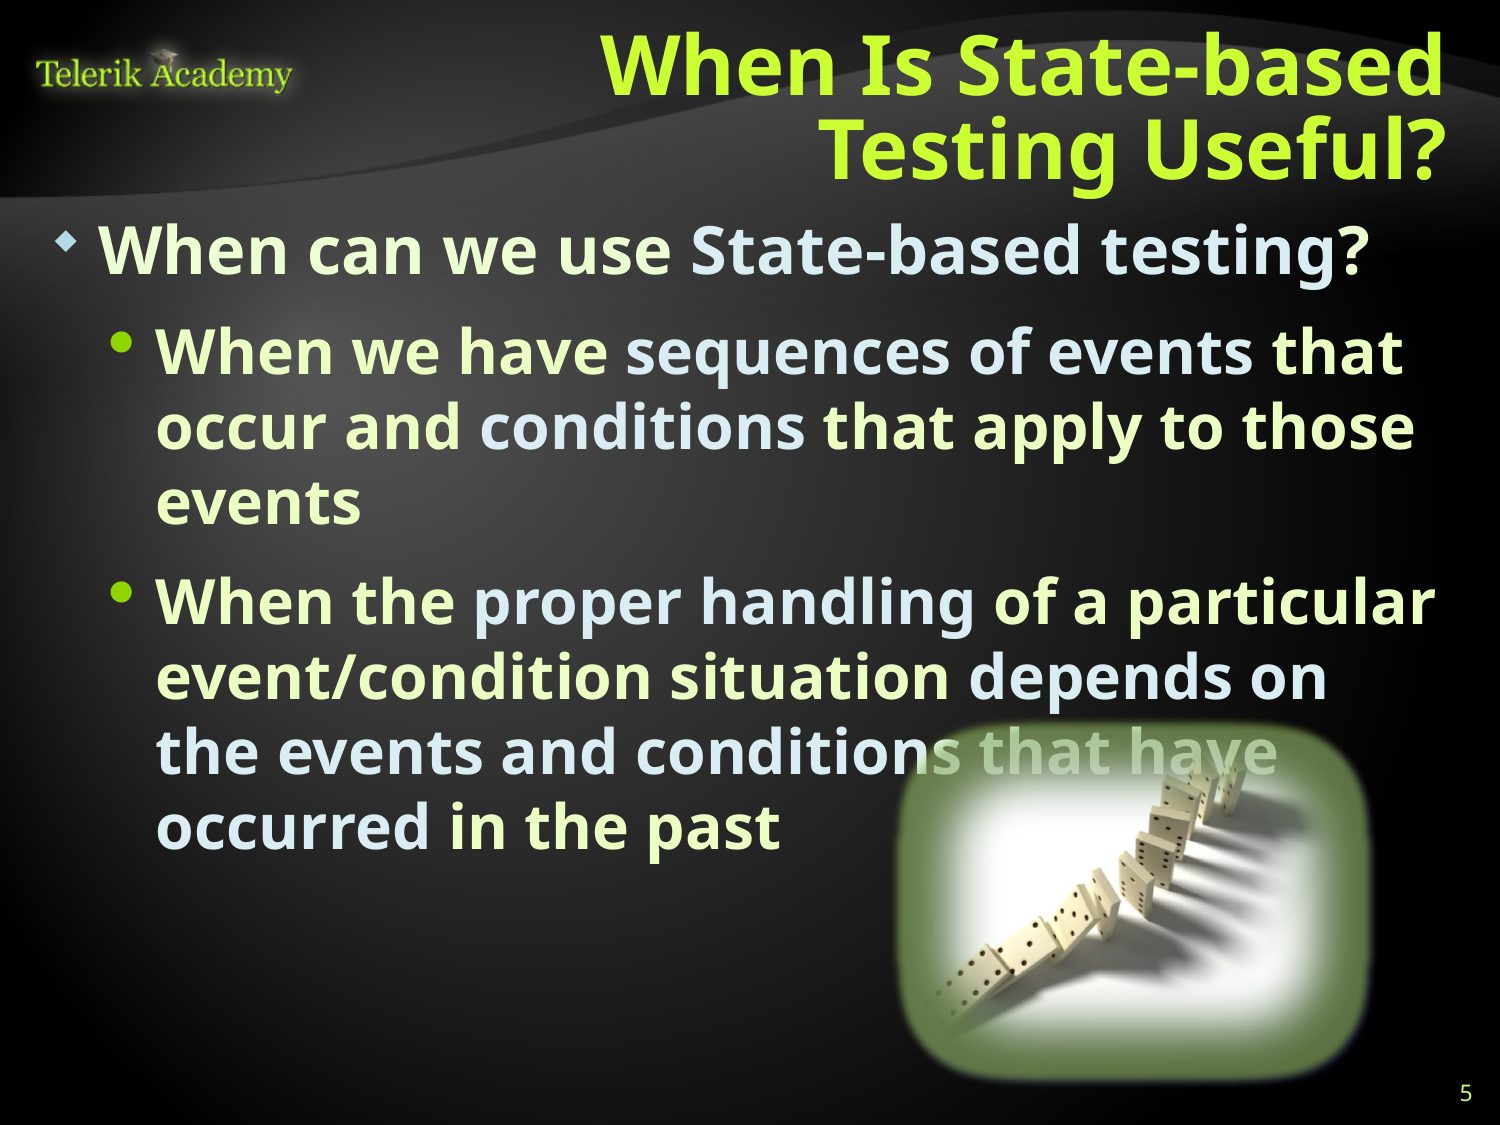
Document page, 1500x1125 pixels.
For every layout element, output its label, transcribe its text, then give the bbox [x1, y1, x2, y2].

slide_number 5 [1412, 1074, 1488, 1113]
picture [0, 0, 1500, 1125]
list When can we use State-based testing? When we have sequences of events that occur and conditions that apply to those events When the proper handling of a particular event/condition situation depends on the events and conditions that have occurred in the past [37, 200, 1463, 1100]
title When Is State-based Testing Useful? [300, 37, 1463, 188]
